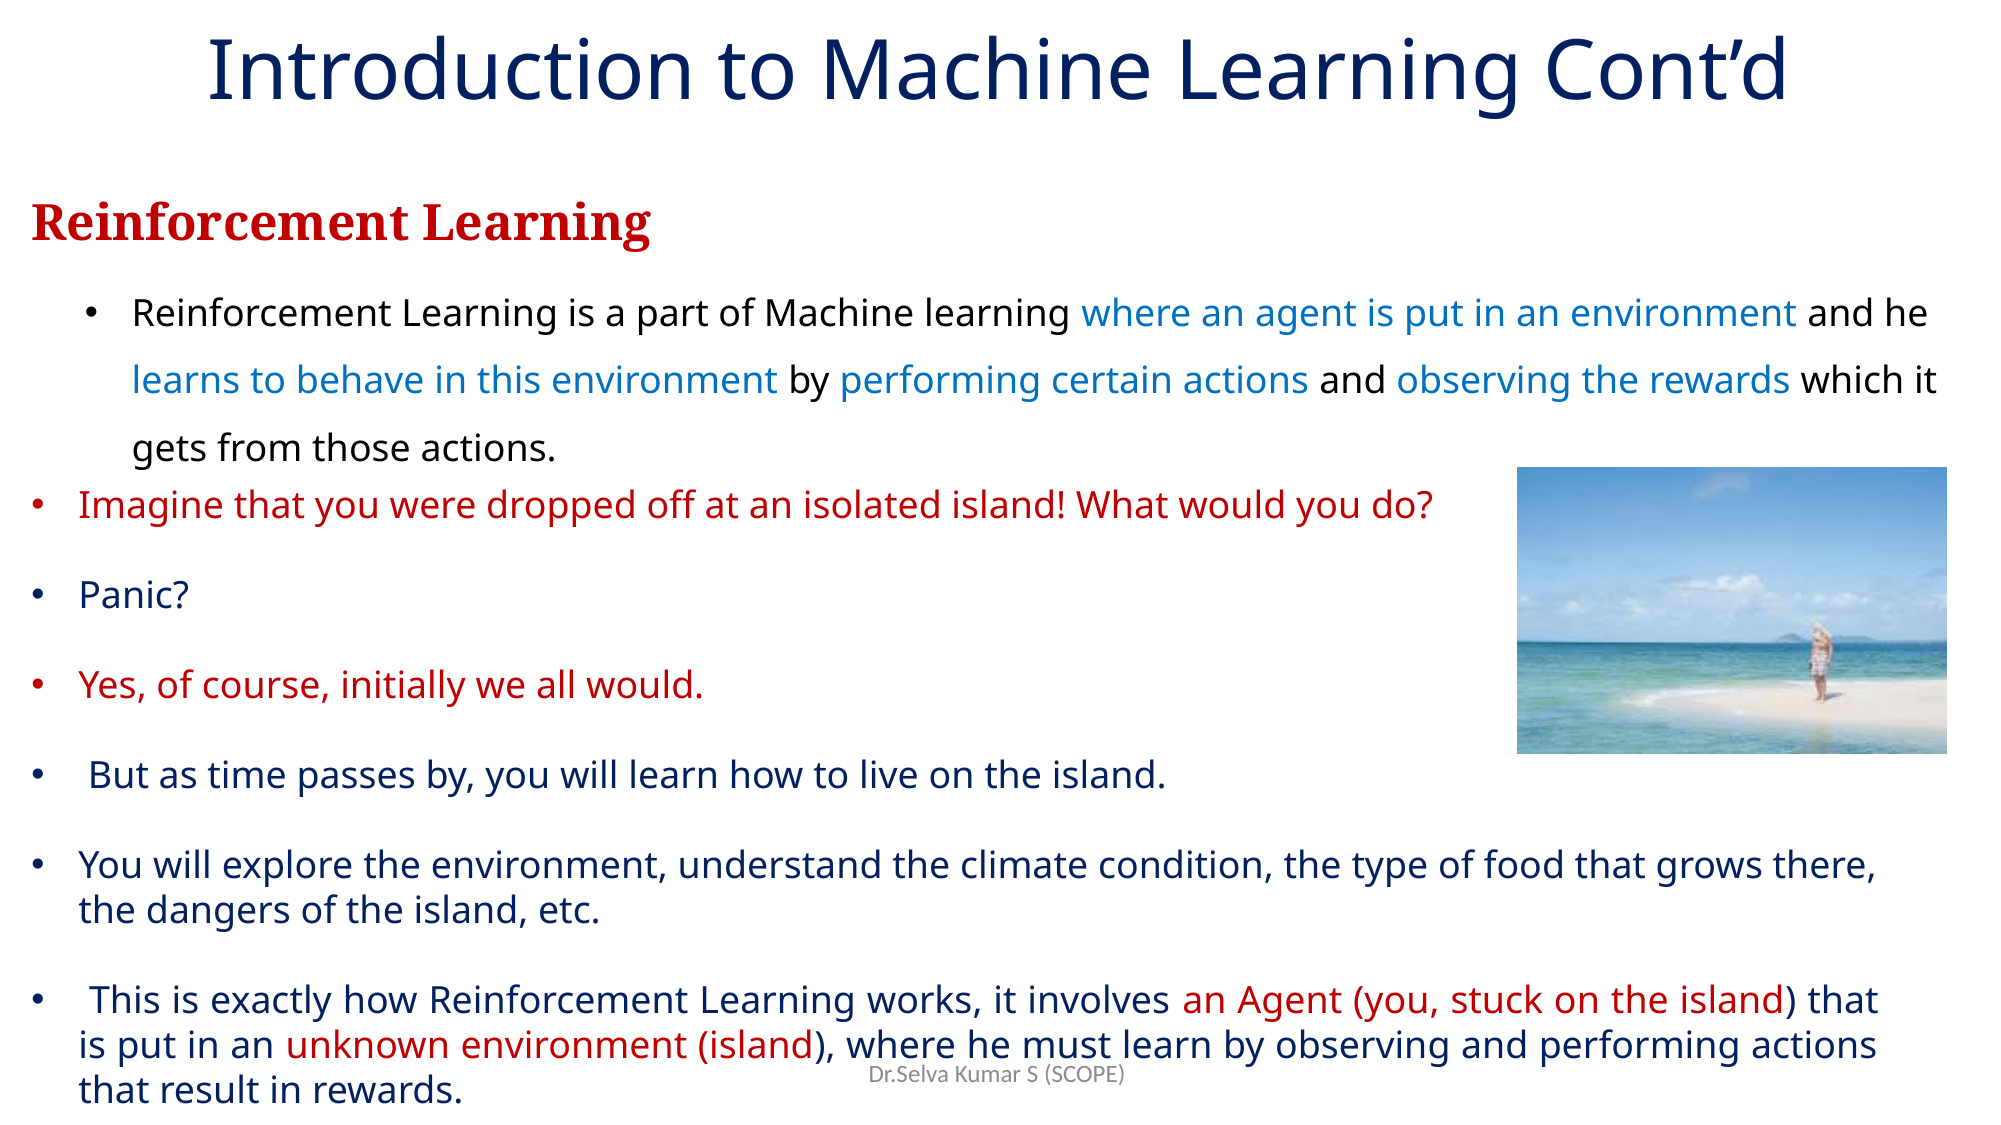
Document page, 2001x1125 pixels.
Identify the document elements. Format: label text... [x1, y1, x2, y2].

text_box Reinforcement Learning is a part of Machine learning where an agent is put in an environment and he learns to behave in this environment by performing certain actions and observing the rewards which it gets from those actions. [69, 258, 1970, 521]
title Introduction to Machine Learning Cont’d [137, 20, 1863, 126]
text_box Reinforcement Learning [16, 182, 1017, 258]
picture [1516, 467, 1947, 754]
footer Dr.Selva Kumar S (SCOPE) [662, 1042, 1338, 1103]
text_box Imagine that you were dropped off at an isolated island! What would you do? Panic? Yes, of course, initially we all would. But as time passes by, you will learn how to live on the island. You will explore the environment, understand the climate condition, the type of food that grows there, the dangers of the island, etc. This is exactly how Reinforcement Learning works, it involves an Agent (you, stuck on the island) that is put in an unknown environment (island), where he must learn by observing and performing actions that result in rewards. [16, 473, 1894, 1119]
